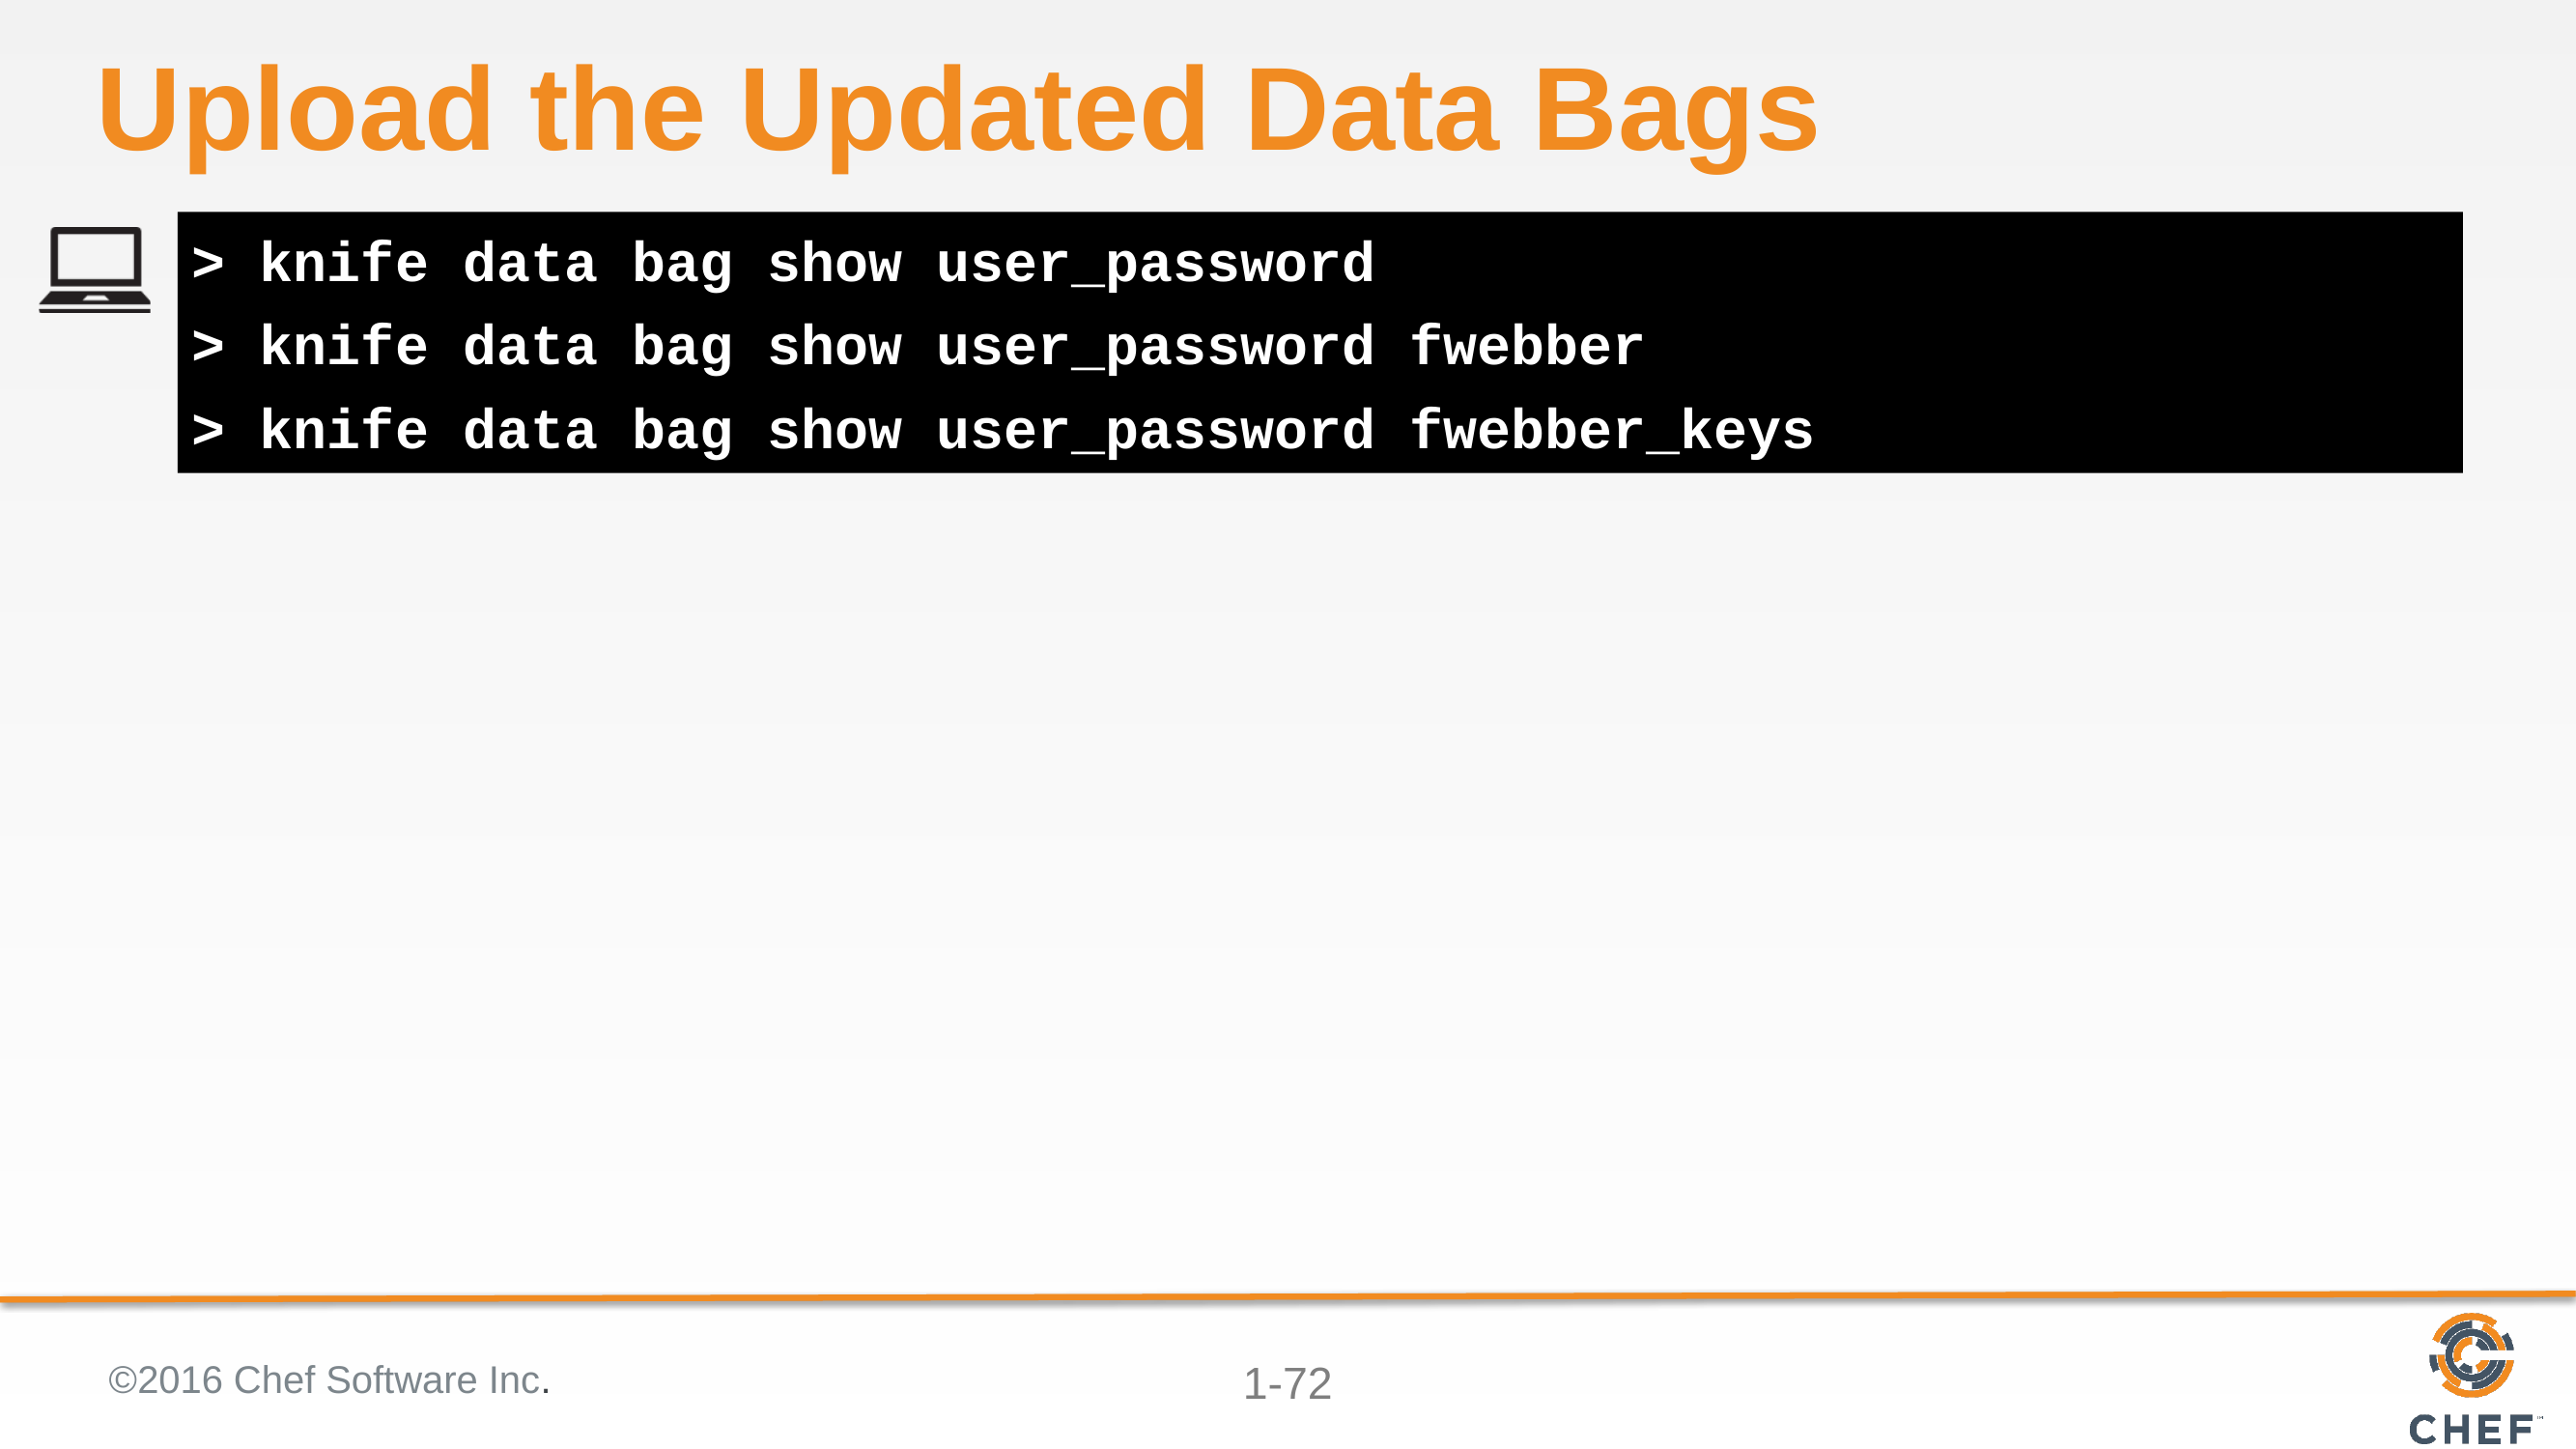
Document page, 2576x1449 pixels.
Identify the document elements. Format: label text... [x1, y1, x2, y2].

list > knife data bag show user_password > knife data bag show user_password fwebber > knife data bag show user_password fwebber_keys [177, 212, 2463, 473]
title Upload the Updated Data Bags [96, 48, 2463, 180]
picture [2399, 1297, 2551, 1449]
